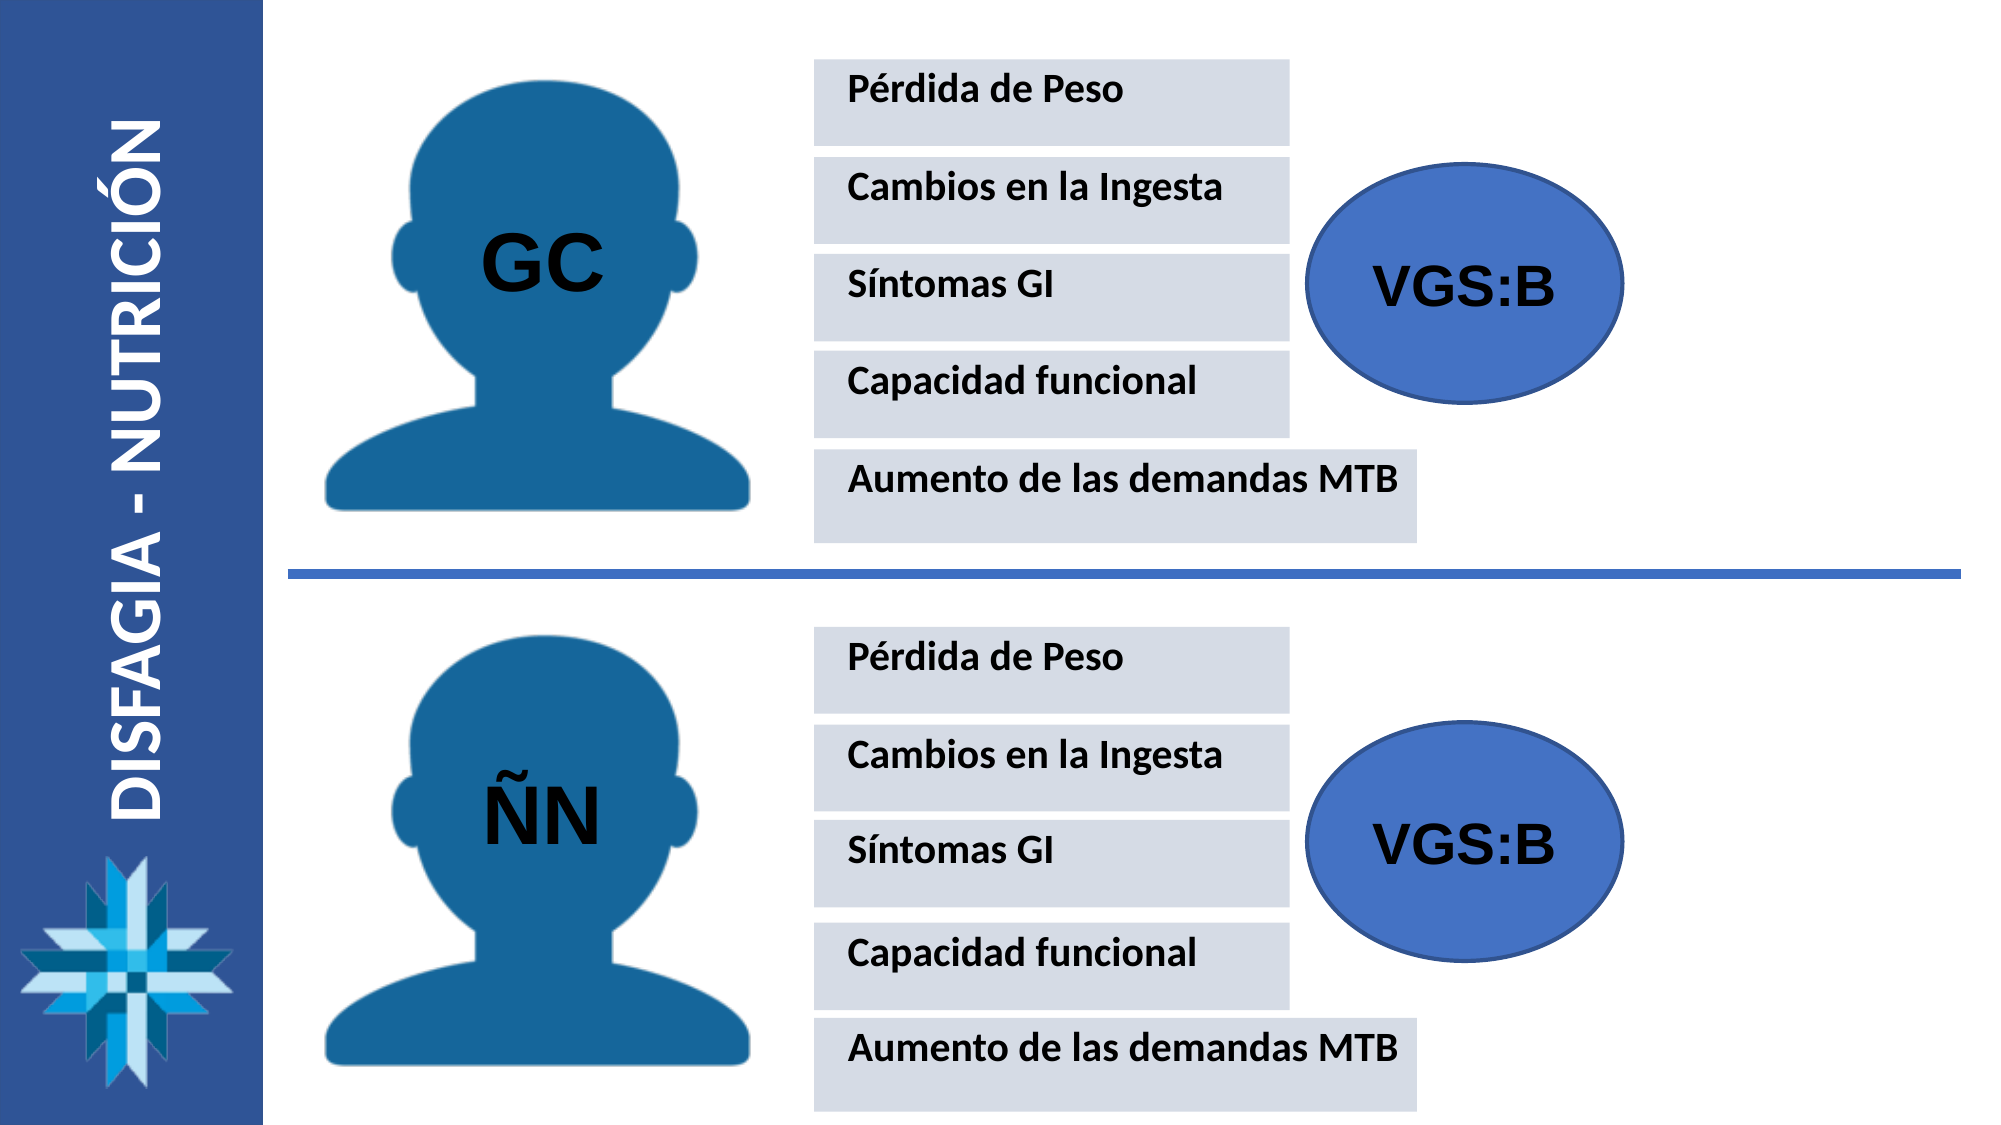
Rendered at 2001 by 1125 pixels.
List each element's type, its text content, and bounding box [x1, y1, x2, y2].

picture [19, 856, 242, 1089]
text_box Pérdida de Peso [814, 626, 1290, 714]
text_box VGS:B [1307, 164, 1623, 403]
text_box Cambios en la Ingesta [814, 157, 1290, 244]
text_box Síntomas GI [814, 253, 1290, 342]
text_box [0, 0, 262, 1125]
text_box VGS:B [1307, 722, 1623, 961]
picture [310, 71, 766, 527]
text_box Capacidad funcional [814, 350, 1290, 439]
text_box Aumento de las demandas MTB [814, 449, 1417, 544]
text_box Aumento de las demandas MTB [814, 1017, 1417, 1112]
text_box Pérdida de Peso [814, 59, 1290, 146]
text_box Síntomas GI [814, 819, 1290, 908]
picture [310, 626, 766, 1082]
text_box Cambios en la Ingesta [814, 724, 1290, 812]
text_box Capacidad funcional [814, 922, 1290, 1011]
text_box DISFAGIA - NUTRICIÓN [77, 59, 183, 855]
